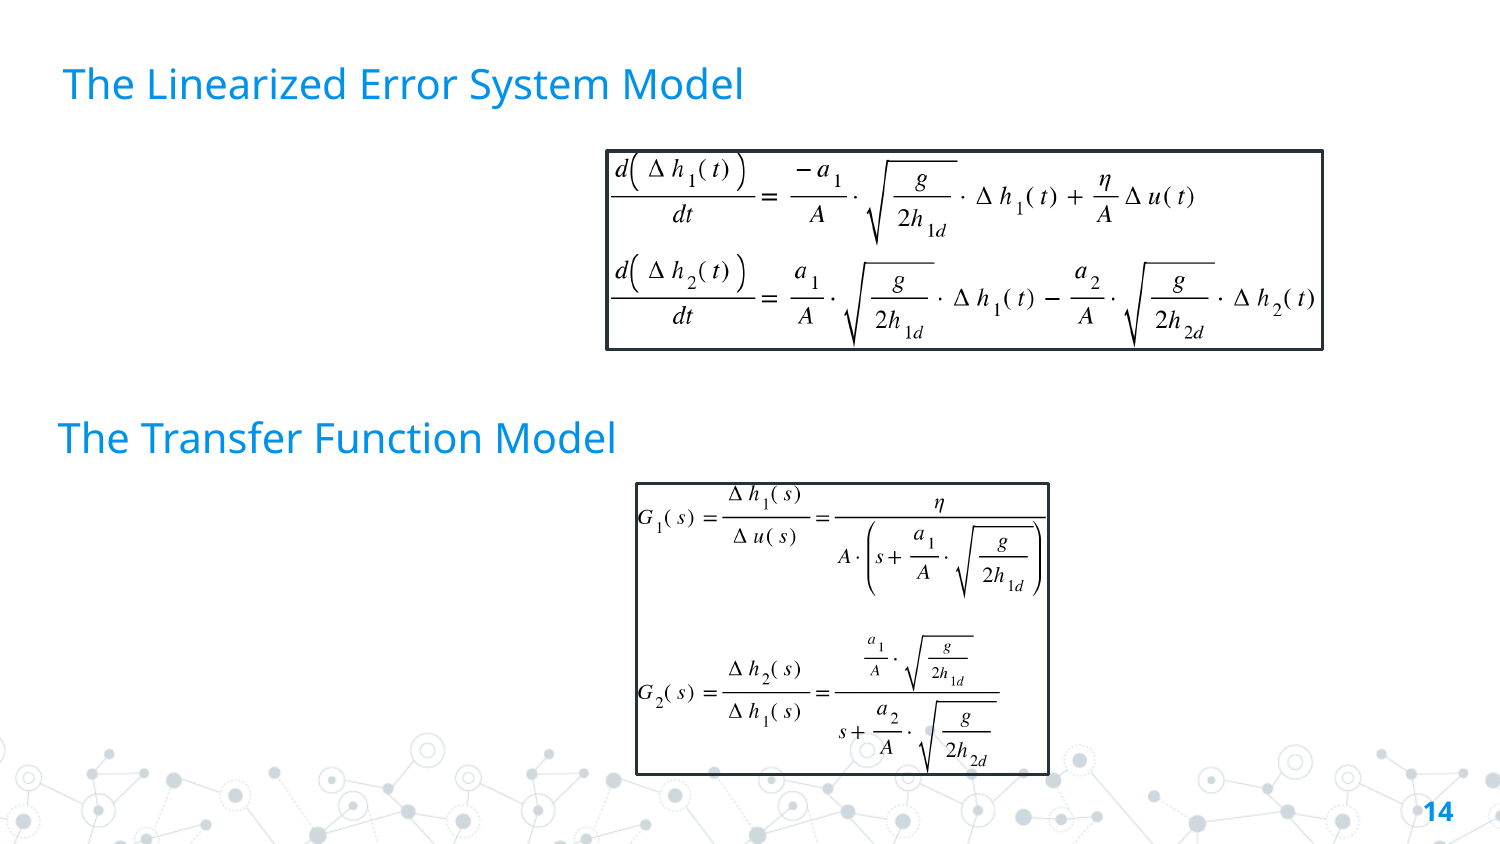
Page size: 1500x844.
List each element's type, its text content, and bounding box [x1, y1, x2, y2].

slide_number 14 [1378, 779, 1469, 844]
picture [0, 0, 1500, 844]
text_box The Transfer Function Model [0, 397, 711, 478]
text_box The Linearized Error System Model [30, 43, 778, 124]
